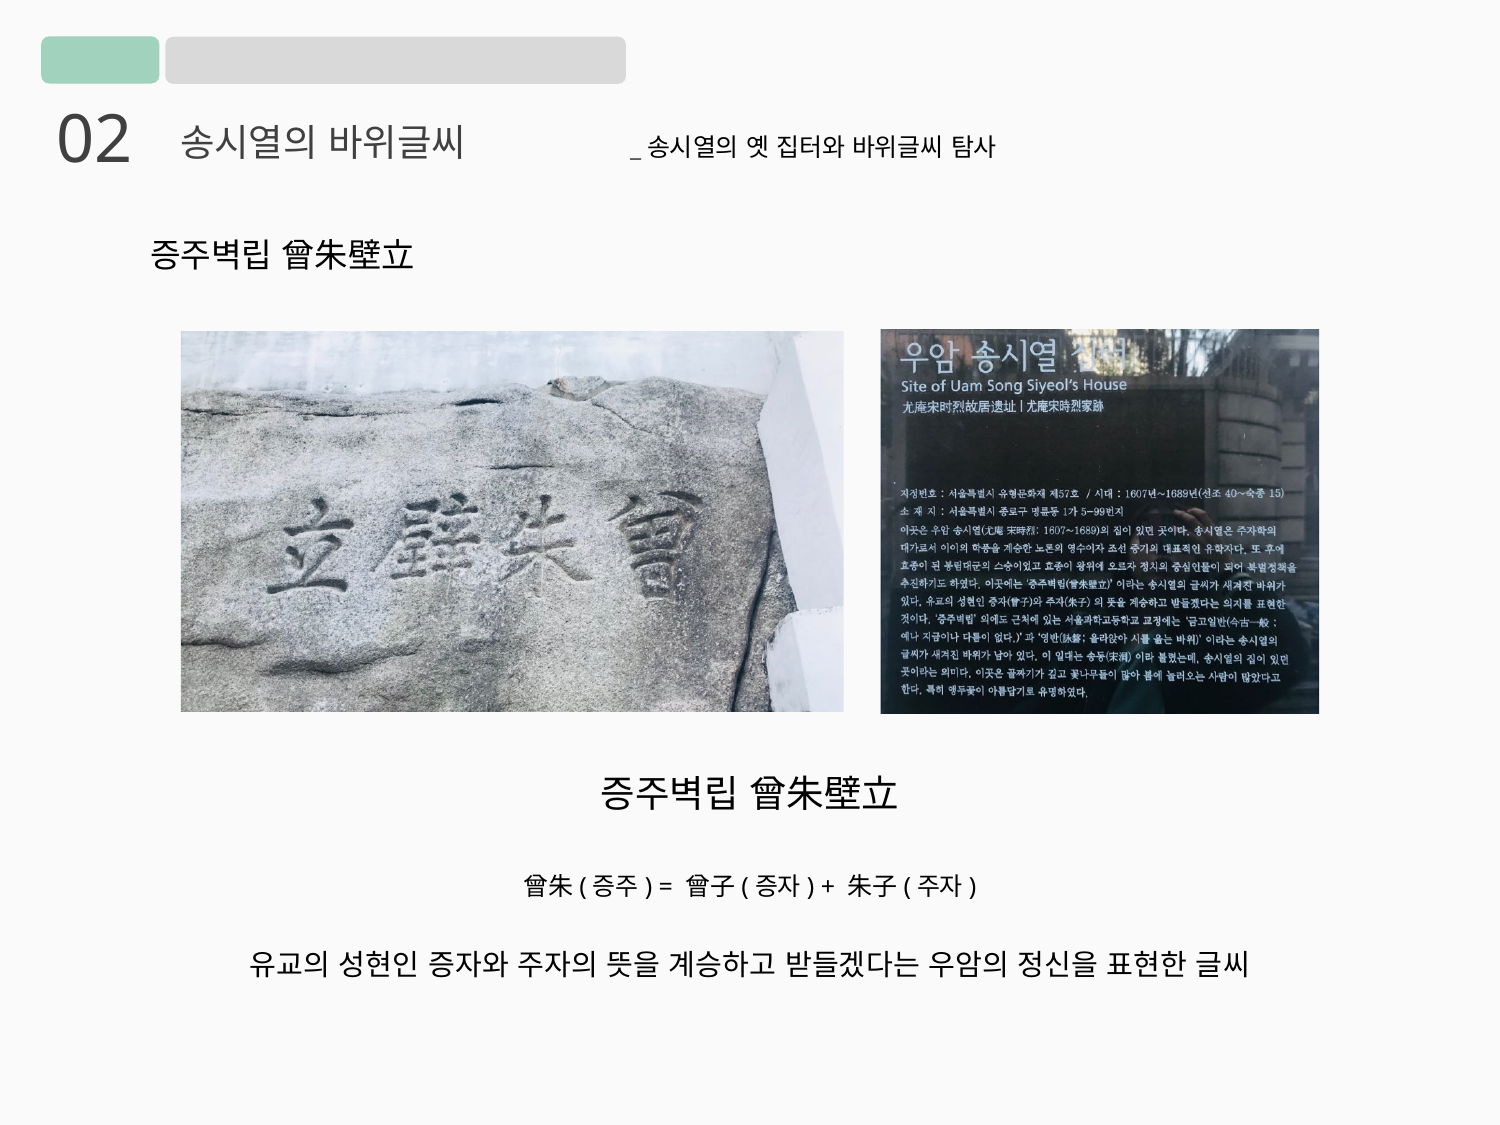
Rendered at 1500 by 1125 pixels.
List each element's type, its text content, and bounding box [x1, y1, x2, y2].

text_box 송시열의 바위글씨 _송시열의 옛 집터와 바위글씨 탐사 [165, 112, 1081, 172]
text_box 曾朱(증주) = 曾子(증자) + 朱子(주자) [277, 857, 1223, 908]
text_box [163, 34, 629, 87]
text_box 증주벽립 曾朱壁立 [586, 763, 914, 823]
text_box [39, 34, 162, 86]
text_box 증주벽립 曾朱壁立 [135, 222, 1412, 283]
text_box 유교의 성현인 증자와 주자의 뜻을 계승하고 받들겠다는 우암의 정신을 표현한 글씨 [194, 938, 1306, 989]
text_box 02 [41, 88, 163, 184]
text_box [180, 329, 1320, 714]
